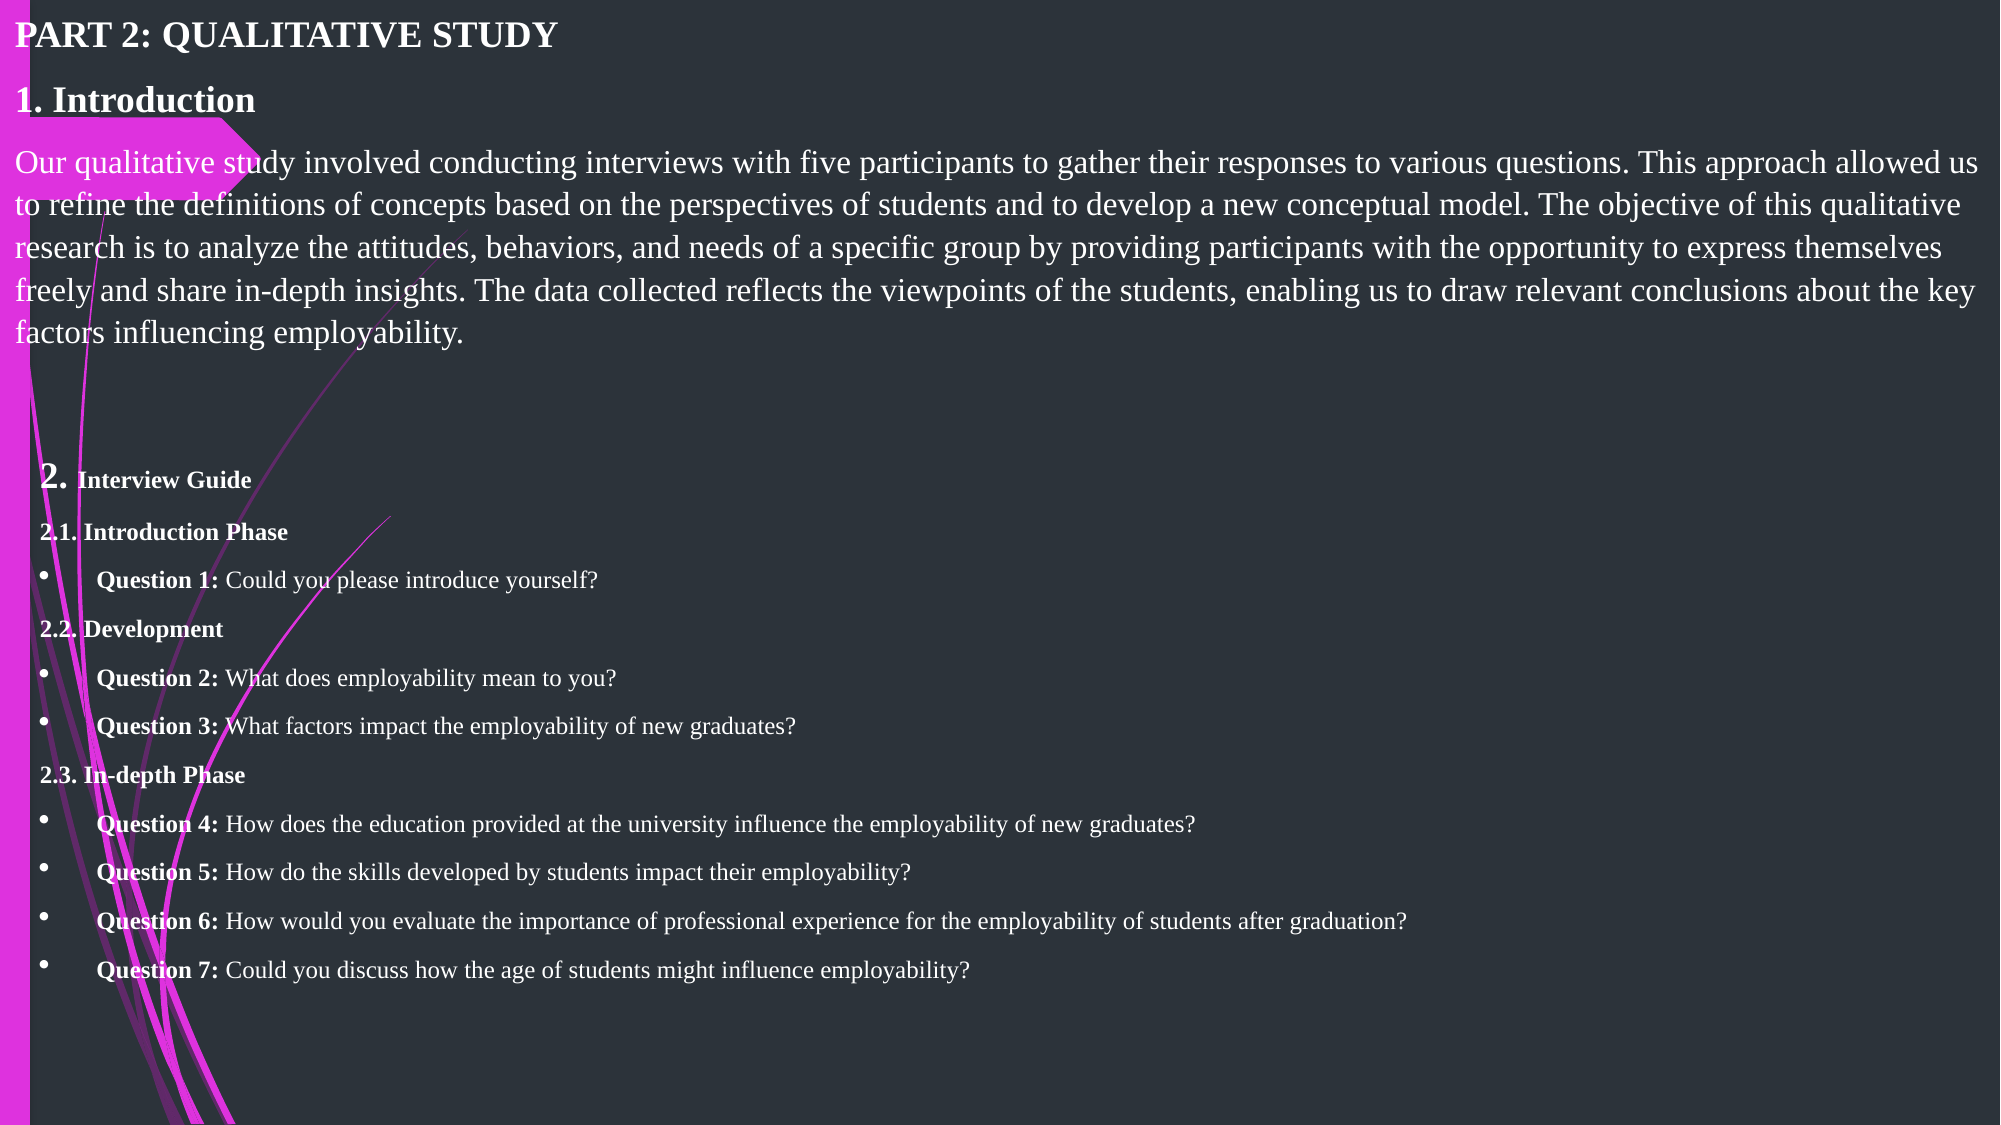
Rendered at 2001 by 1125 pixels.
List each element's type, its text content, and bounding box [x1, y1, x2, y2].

text_box 2. Interview Guide 2.1. Introduction Phase Question 1: Could you please introduce yourself? 2.2. Development Question 2: What does employability mean to you? Question 3: What factors impact the employability of new graduates? 2.3. In-depth Phase Question 4: How does the education provided at the university influence the employability of new graduates? Question 5: How do the skills developed by students impact their employability? Question 6: How would you evaluate the importance of professional experience for the employability of students after graduation? Question 7: Could you discuss how the age of students might influence employability? [25, 440, 1874, 991]
text_box PART 2: QUALITATIVE STUDY 1. Introduction Our qualitative study involved conducting interviews with five participants to gather their responses to various questions. This approach allowed us to refine the definitions of concepts based on the perspectives of students and to develop a new conceptual model. The objective of this qualitative research is to analyze the attitudes, behaviors, and needs of a specific group by providing participants with the opportunity to express themselves freely and share in-depth insights. The data collected reflects the viewpoints of the students, enabling us to draw relevant conclusions about the key factors influencing employability. [0, 0, 2000, 358]
